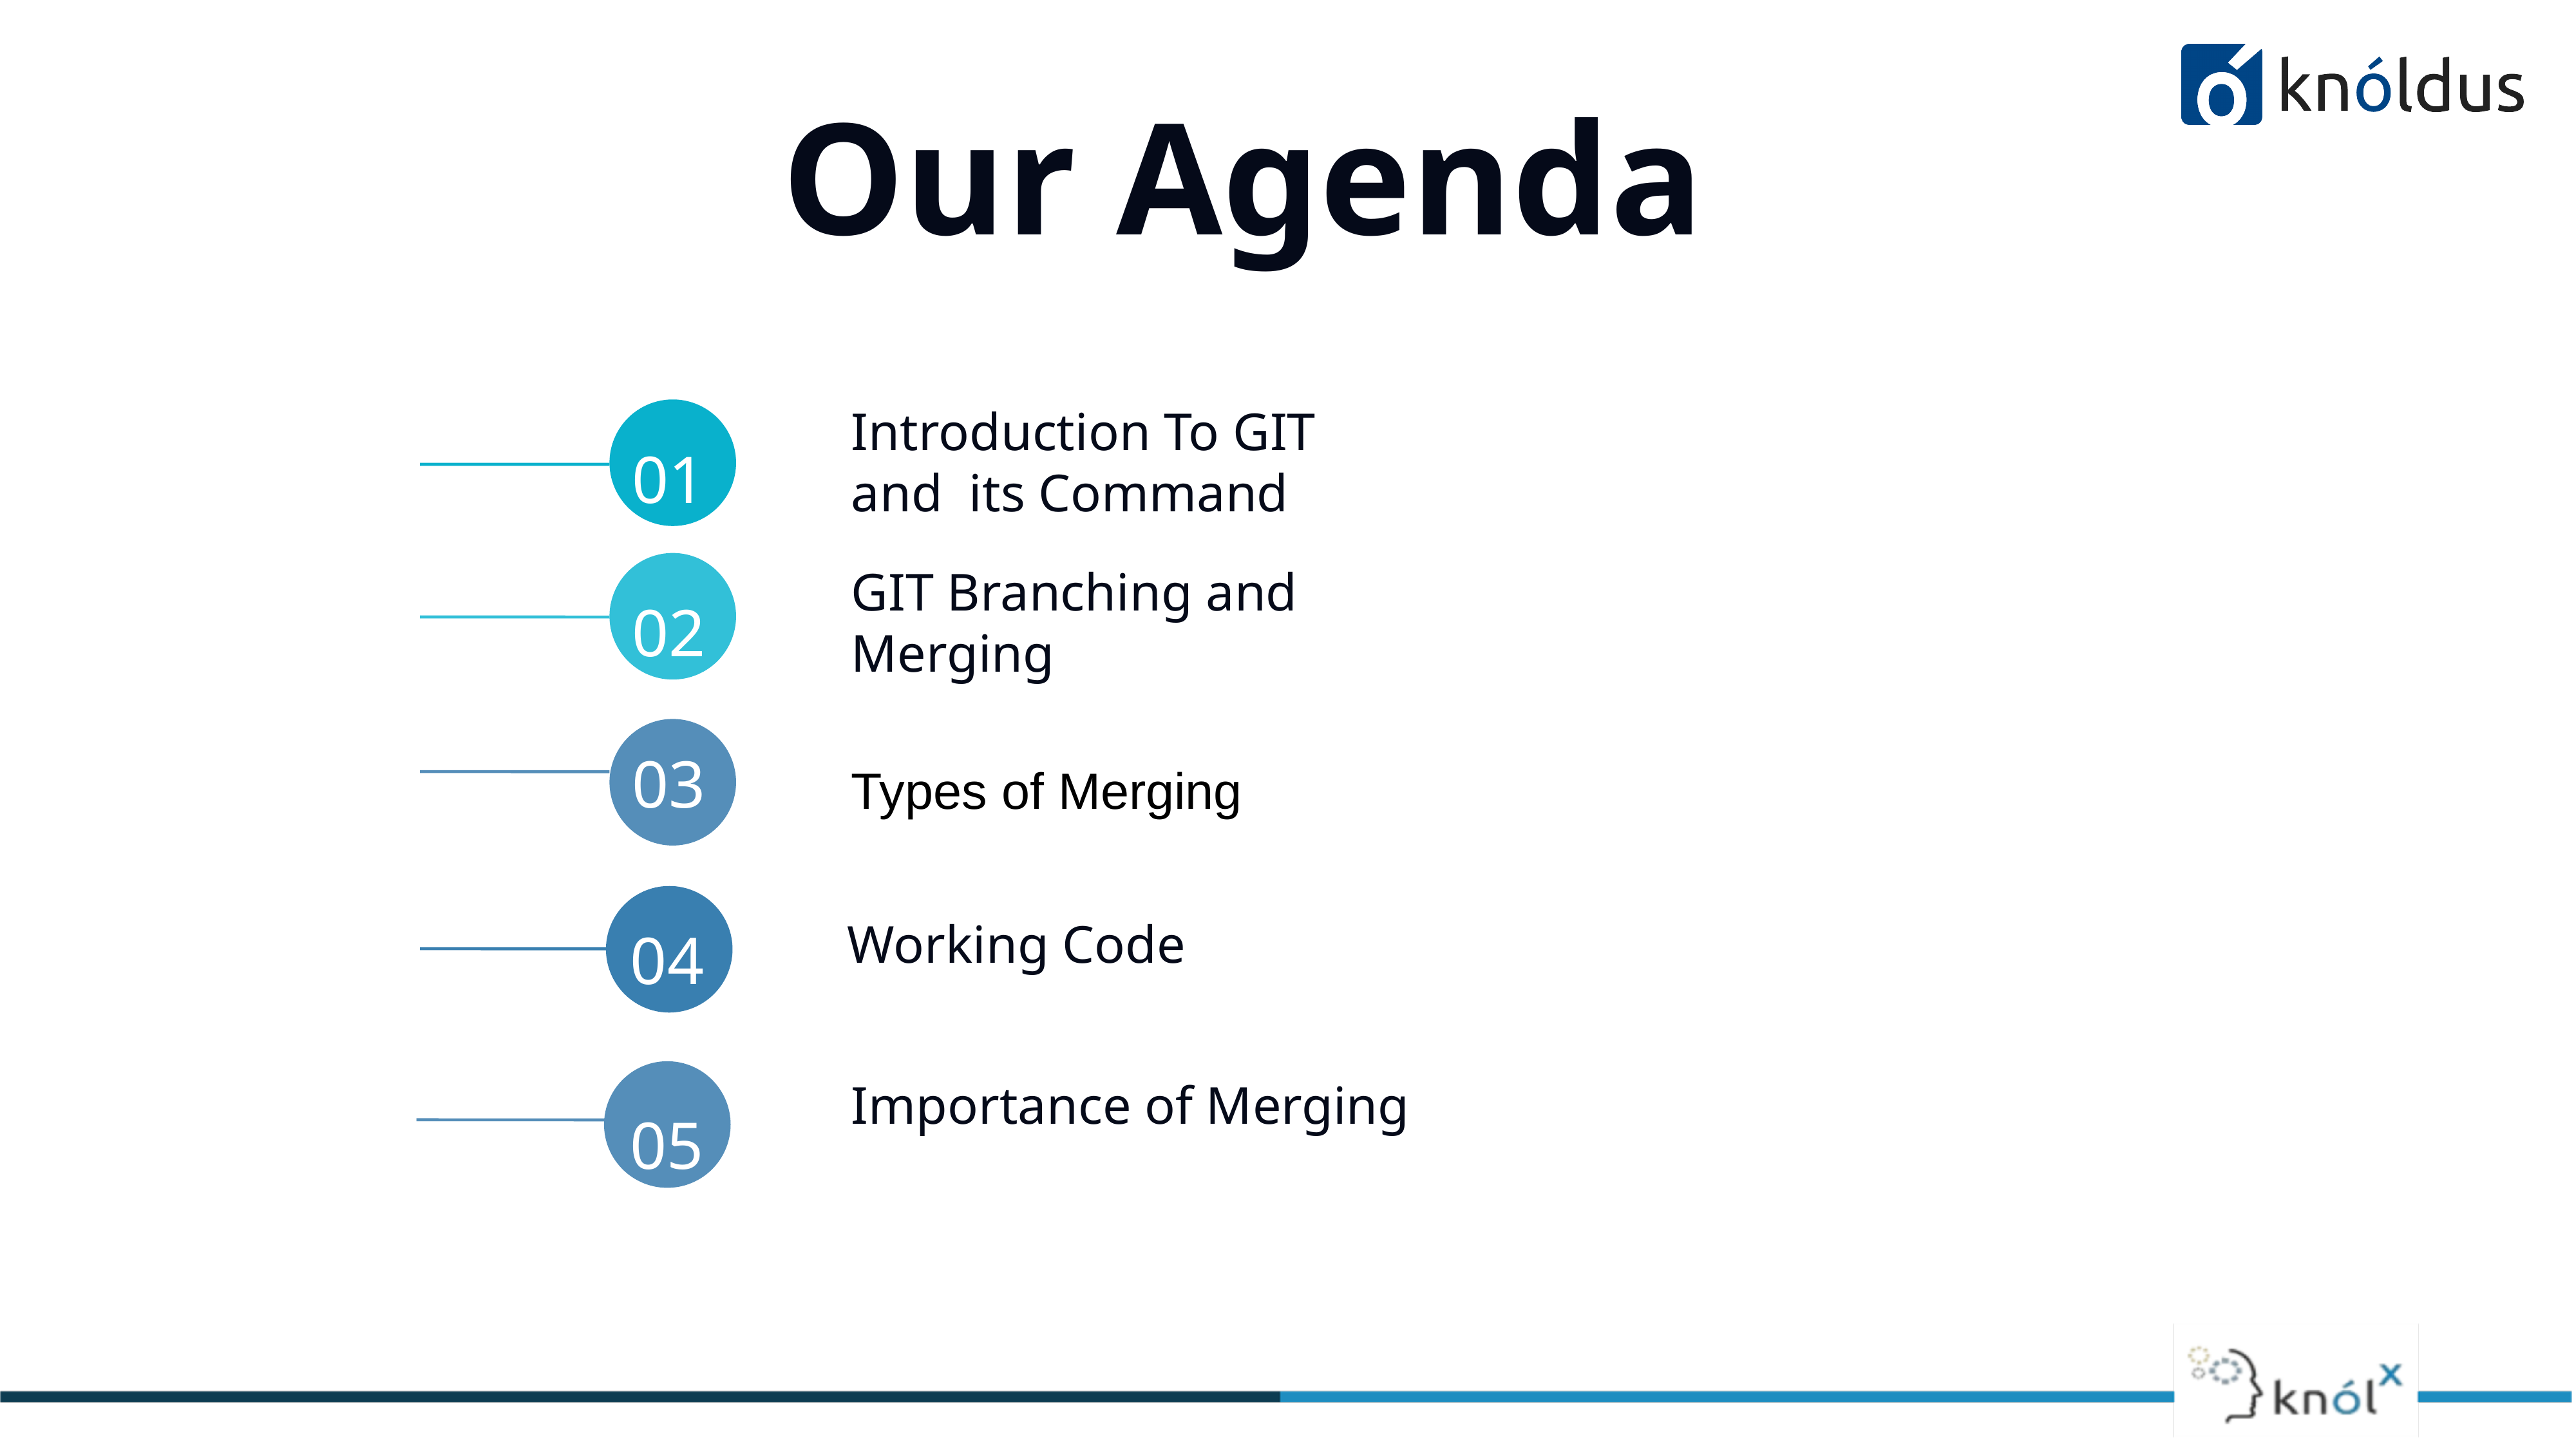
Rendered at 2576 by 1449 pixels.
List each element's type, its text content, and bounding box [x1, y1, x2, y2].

text_box [629, 998, 710, 1013]
text_box [609, 748, 620, 817]
text_box Working Code [847, 912, 1373, 974]
text_box [609, 428, 620, 497]
text_box 05 [617, 1089, 717, 1183]
text_box 01 [620, 423, 719, 502]
picture [0, 1323, 2572, 1437]
text_box [643, 1183, 692, 1188]
text_box Introduction To GIT and its Command [851, 399, 1419, 543]
text_box [609, 582, 620, 651]
text_box Types of Merging [851, 757, 1459, 820]
text_box [603, 1061, 731, 1164]
text_box 03 [620, 728, 719, 822]
text_box [625, 886, 714, 904]
text_box [605, 913, 618, 986]
text_box [717, 908, 733, 990]
text_box GIT Branching and Merging [851, 560, 1377, 697]
text_box Our Agenda [717, 80, 1768, 270]
text_box [623, 399, 736, 526]
text_box 04 [618, 904, 717, 998]
picture [2181, 44, 2524, 125]
text_box [639, 719, 706, 728]
text_box 02 [620, 576, 719, 652]
text_box [621, 553, 736, 680]
text_box [623, 739, 736, 846]
text_box Importance of Merging [851, 1072, 1459, 1135]
